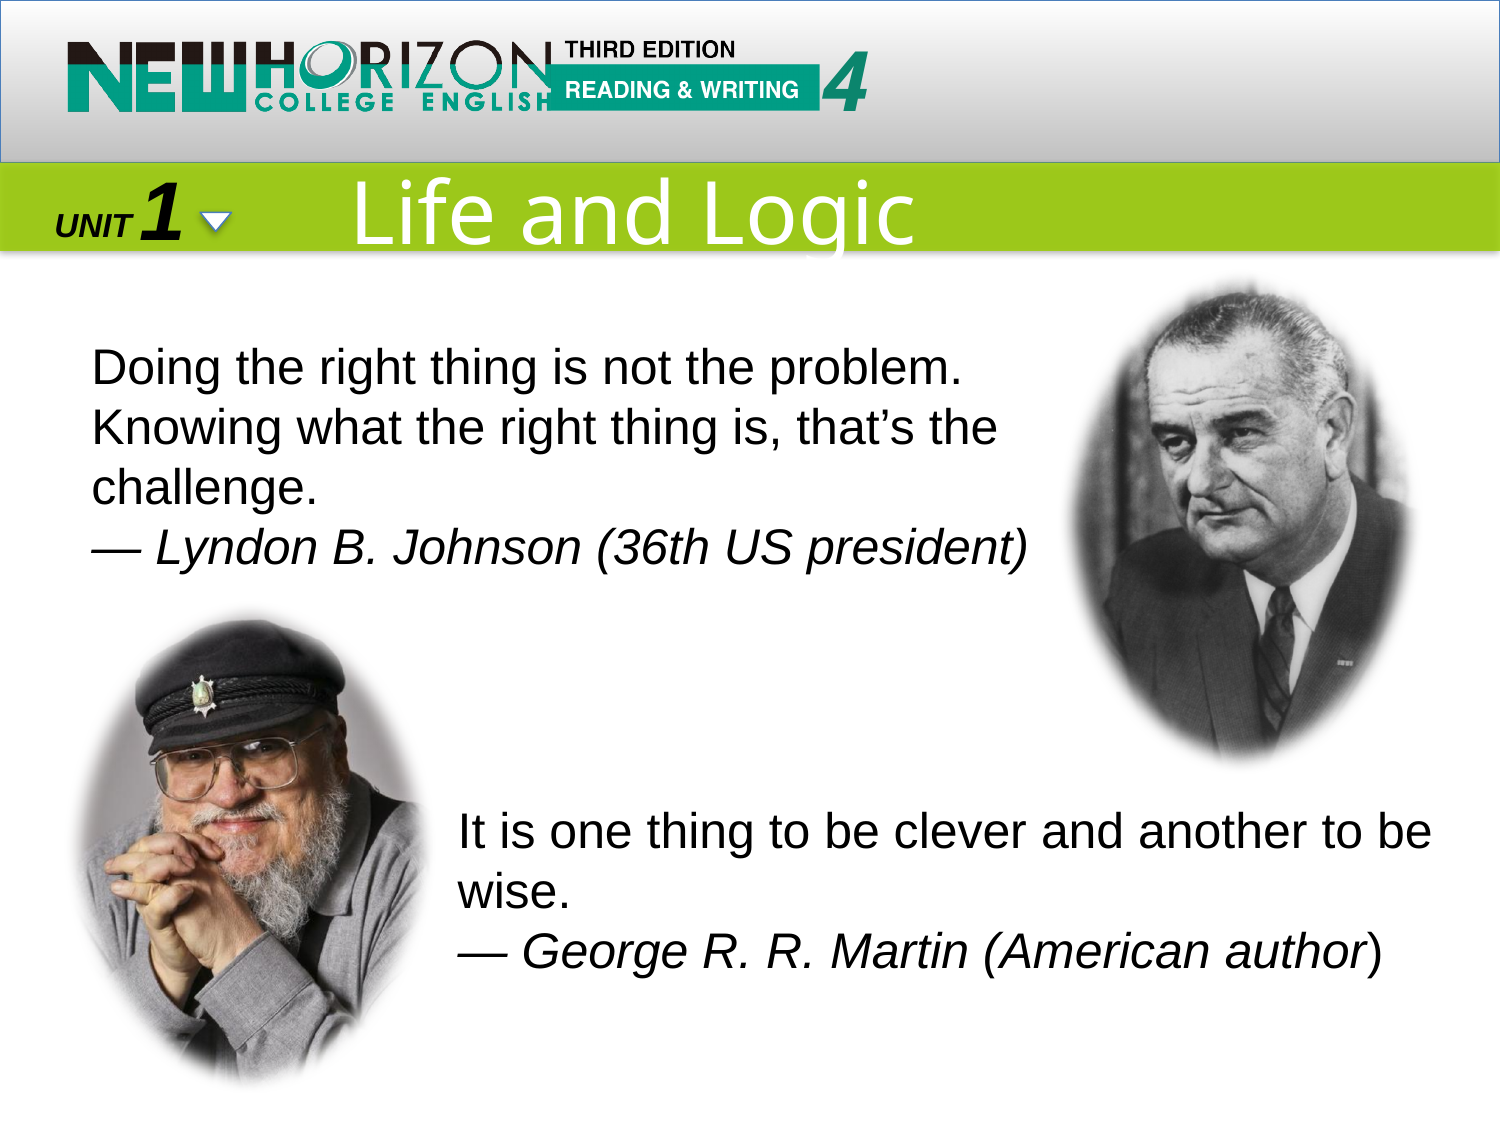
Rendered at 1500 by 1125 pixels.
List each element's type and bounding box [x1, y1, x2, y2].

picture [63, 599, 437, 1095]
text_box [0, 0, 1500, 988]
picture [1056, 267, 1424, 776]
